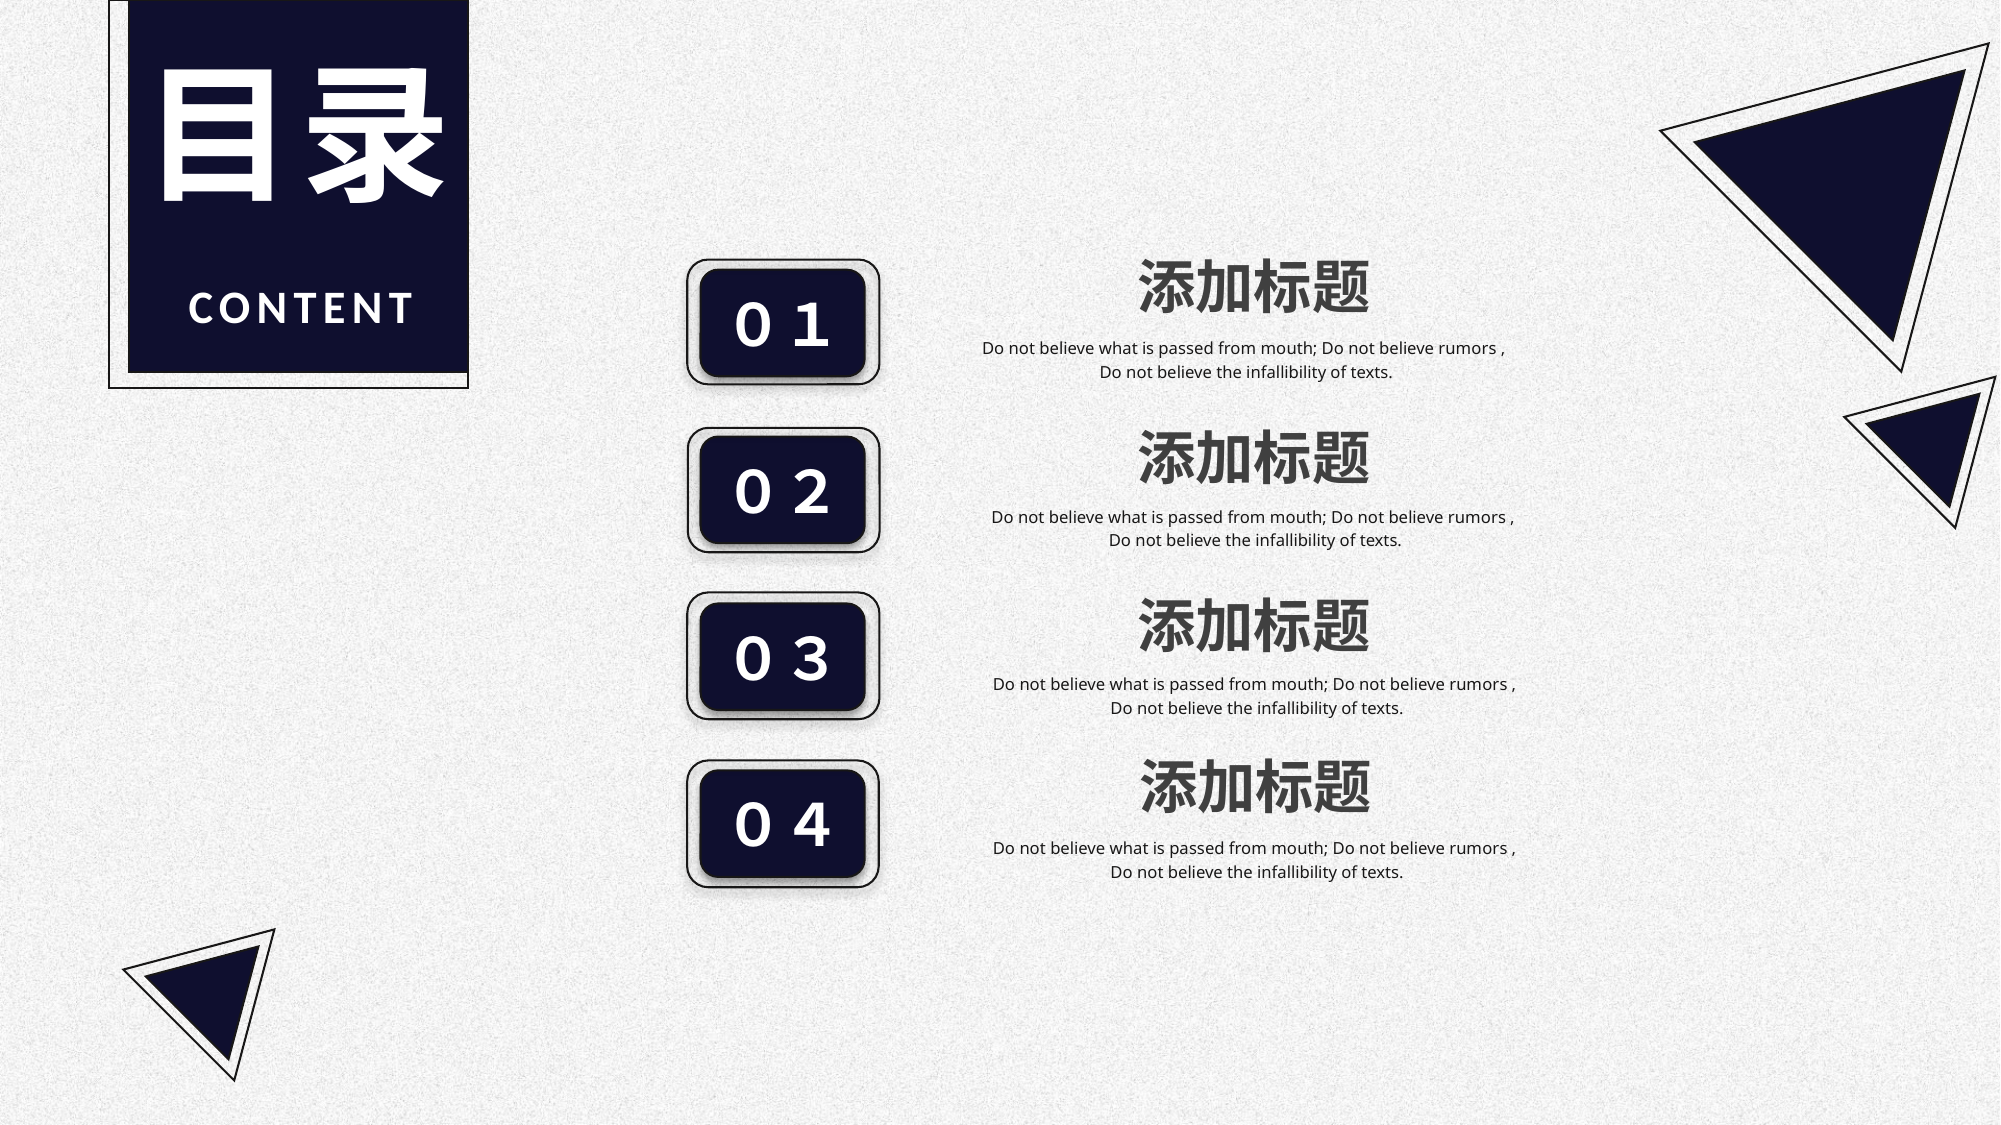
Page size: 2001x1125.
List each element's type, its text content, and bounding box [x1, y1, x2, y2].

picture [1664, 112, 1737, 204]
text_box 添加标题 [1122, 414, 1386, 495]
picture [1933, 503, 1960, 524]
text_box Do not believe what is passed from mouth; Do not believe rumors , Do not believe the infallibility of texts. [899, 326, 1590, 389]
text_box [686, 426, 881, 554]
text_box 添加标题 [1124, 743, 1387, 826]
text_box [686, 759, 880, 889]
text_box Do not believe what is passed from mouth; Do not believe rumors , Do not believe the infallibility of texts. [910, 826, 1600, 889]
text_box Do not believe what is passed from mouth; Do not believe rumors , Do not believe the infallibility of texts. [910, 662, 1600, 725]
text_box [159, 898, 295, 1056]
text_box [108, 341, 469, 389]
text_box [55, 0, 546, 341]
picture [1851, 318, 1914, 346]
picture [0, 0, 2001, 1125]
text_box [686, 258, 881, 386]
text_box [1879, 346, 2000, 503]
picture [1848, 410, 1879, 449]
text_box [686, 591, 881, 721]
text_box Do not believe what is passed from mouth; Do not believe rumors , Do not believe the infallibility of texts. [908, 495, 1599, 558]
text_box 添加标题 [1122, 242, 1386, 326]
text_box 添加标题 [1122, 582, 1386, 662]
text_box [1737, 0, 2000, 318]
